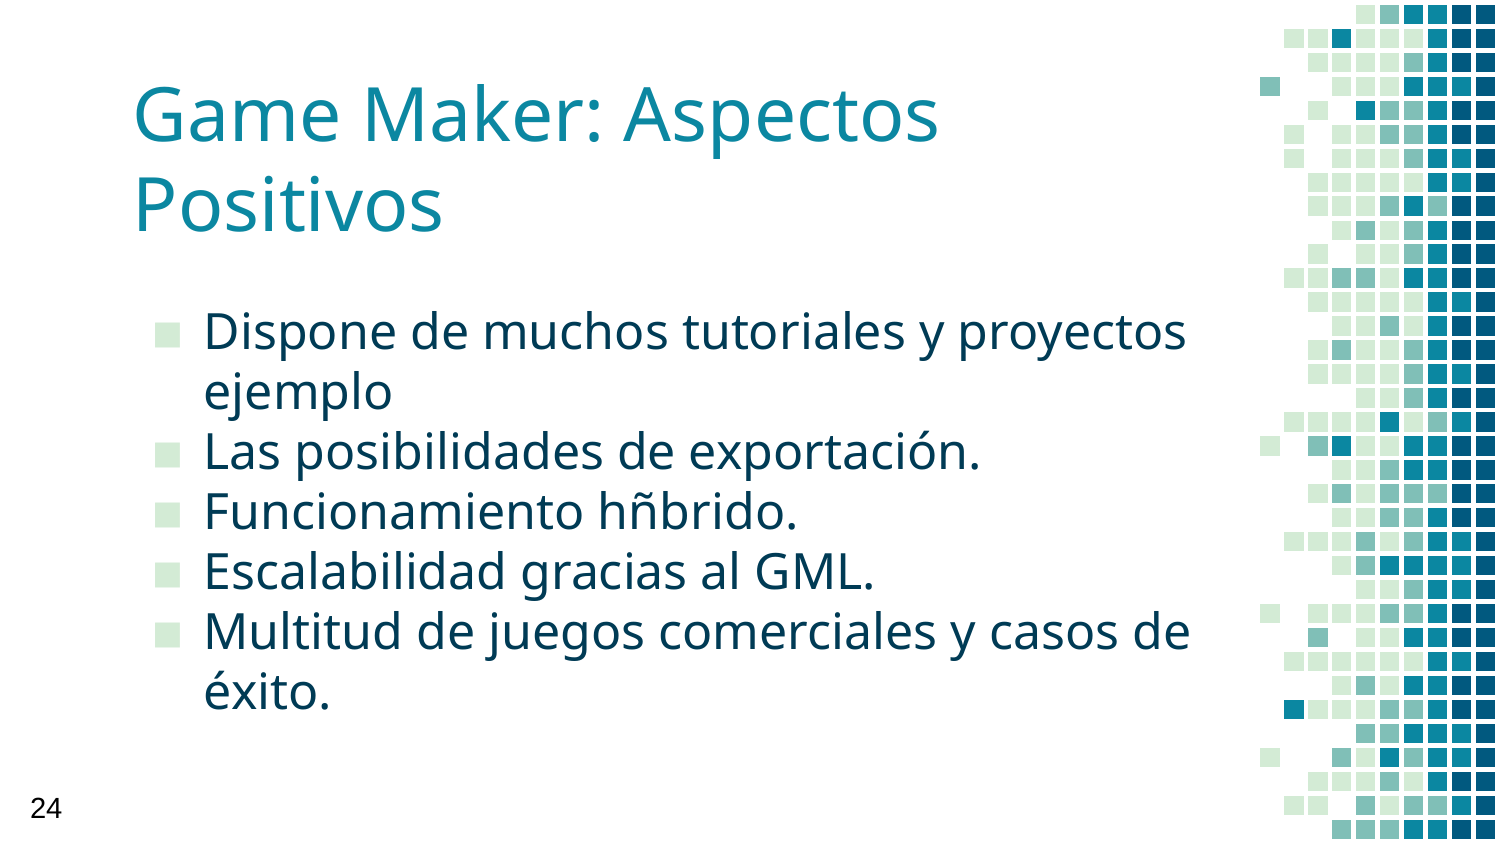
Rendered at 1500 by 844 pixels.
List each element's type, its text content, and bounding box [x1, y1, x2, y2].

list Dispone de muchos tutoriales y proyectos ejemplo Las posibilidades de exportación. Funcionamiento hñbrido. Escalabilidad gracias al GML. Multitud de juegos comerciales y casos de éxito. [117, 284, 1227, 774]
title Game Maker: Aspectos Positivos [117, 121, 1227, 262]
slide_number 24 [15, 774, 105, 839]
